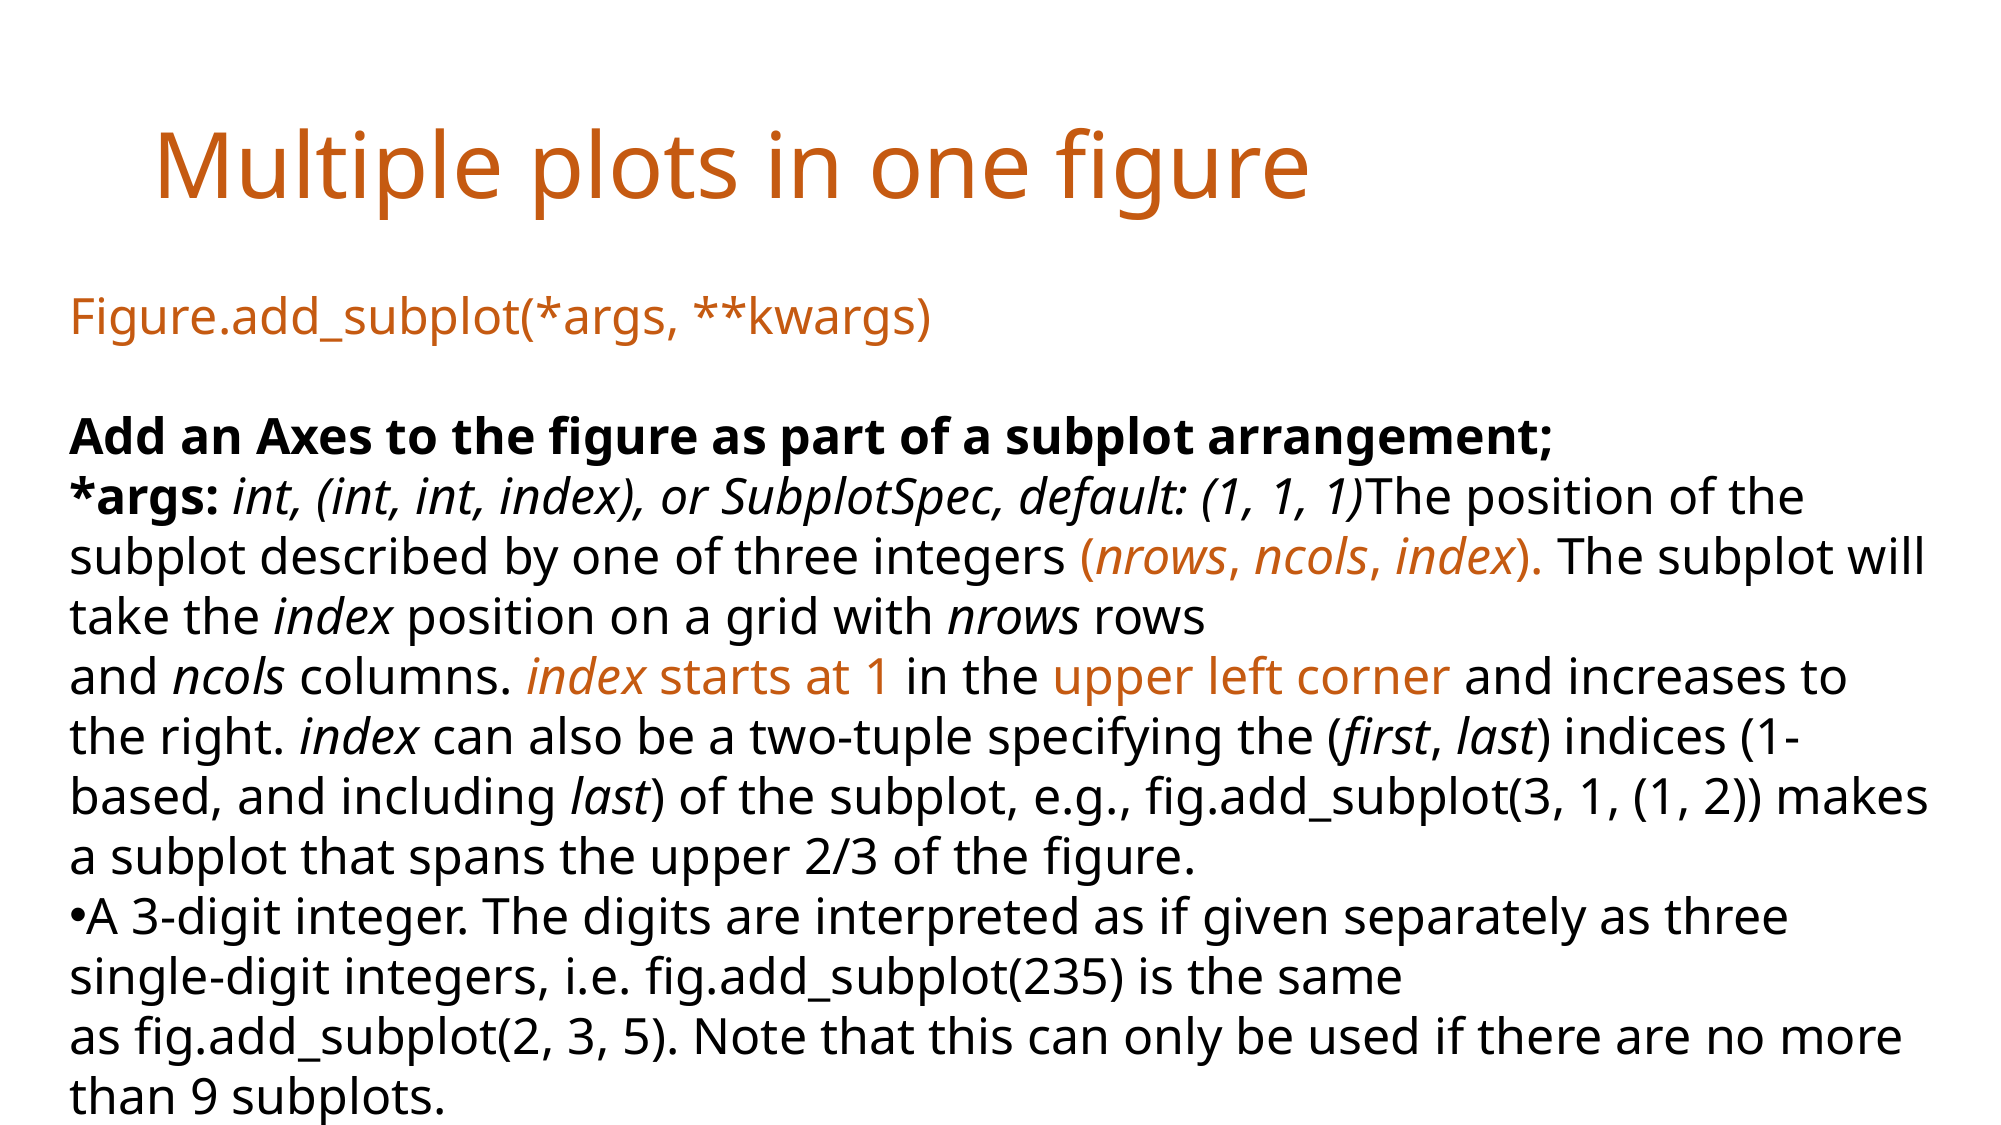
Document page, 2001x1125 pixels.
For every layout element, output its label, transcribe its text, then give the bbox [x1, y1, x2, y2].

text_box Figure.add_subplot(*args, **kwargs) Add an Axes to the figure as part of a subplot arrangement; *args: int, (int, int, index), or SubplotSpec, default: (1, 1, 1)The position of the subplot described by one of three integers (nrows, ncols, index). The subplot will take the index position on a grid with nrows rows and ncols columns. index starts at 1 in the upper left corner and increases to the right. index can also be a two-tuple specifying the (first, last) indices (1-based, and including last) of the subplot, e.g., fig.add_subplot(3, 1, (1, 2)) makes a subplot that spans the upper 2/3 of the figure. A 3-digit integer. The digits are interpreted as if given separately as three single-digit integers, i.e. fig.add_subplot(235) is the same as fig.add_subplot(2, 3, 5). Note that this can only be used if there are no more than 9 subplots. [54, 277, 1946, 1125]
title Multiple plots in one figure [137, 59, 1863, 277]
